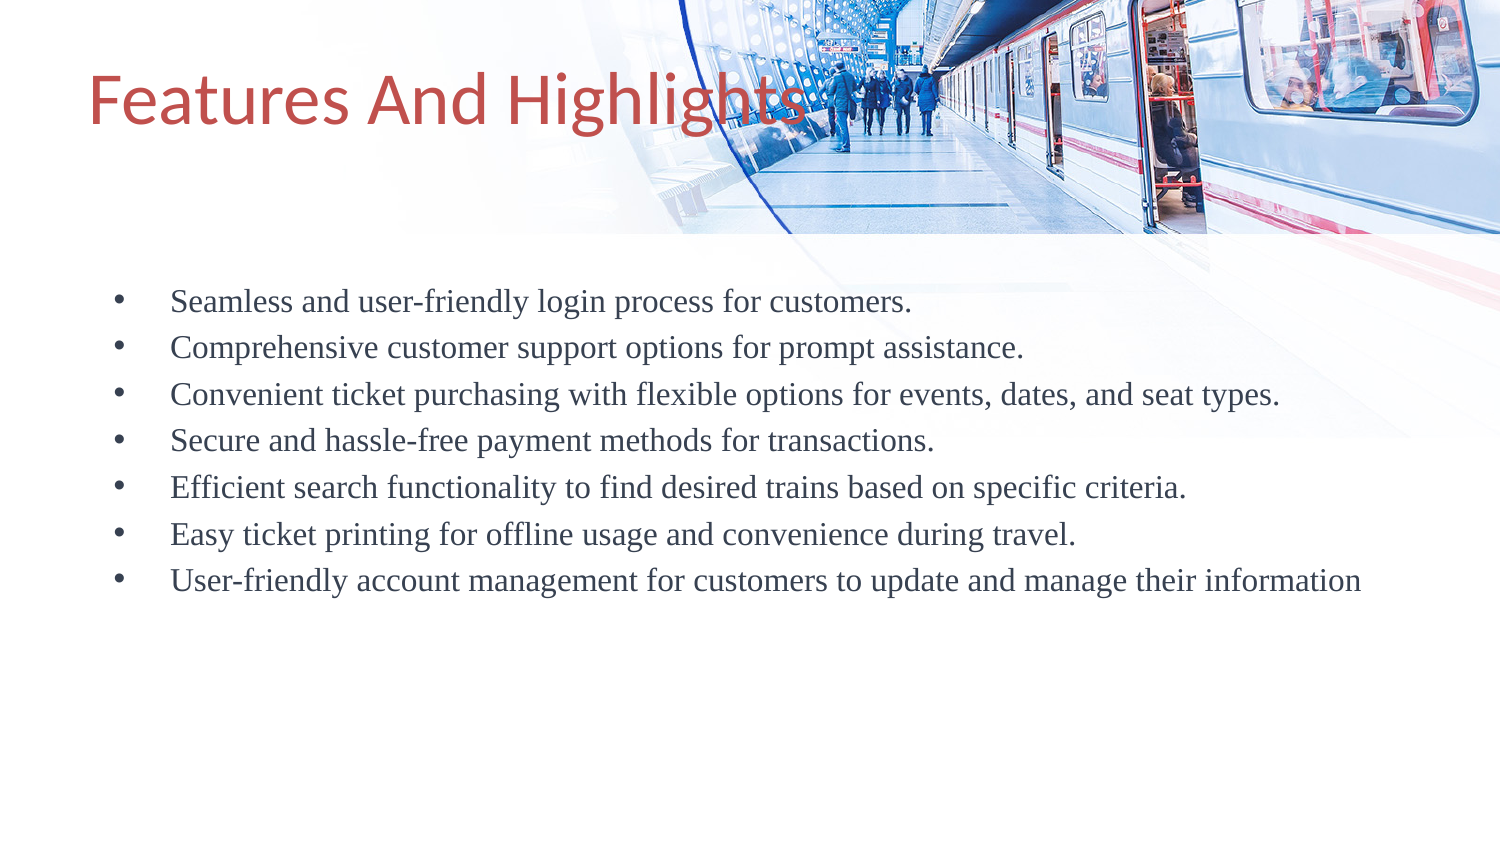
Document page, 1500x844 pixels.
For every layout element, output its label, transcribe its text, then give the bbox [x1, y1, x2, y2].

list Seamless and user-friendly login process for customers. Comprehensive customer support options for prompt assistance. Convenient ticket purchasing with flexible options for events, dates, and seat types. Secure and hassle-free payment methods for transactions. Efficient search functionality to find desired trains based on specific criteria. Easy ticket printing for offline usage and convenience during travel. User-friendly account management for customers to update and manage their information [98, 271, 1452, 823]
picture [0, 0, 1500, 844]
title Features And Highlights [73, 21, 1427, 168]
